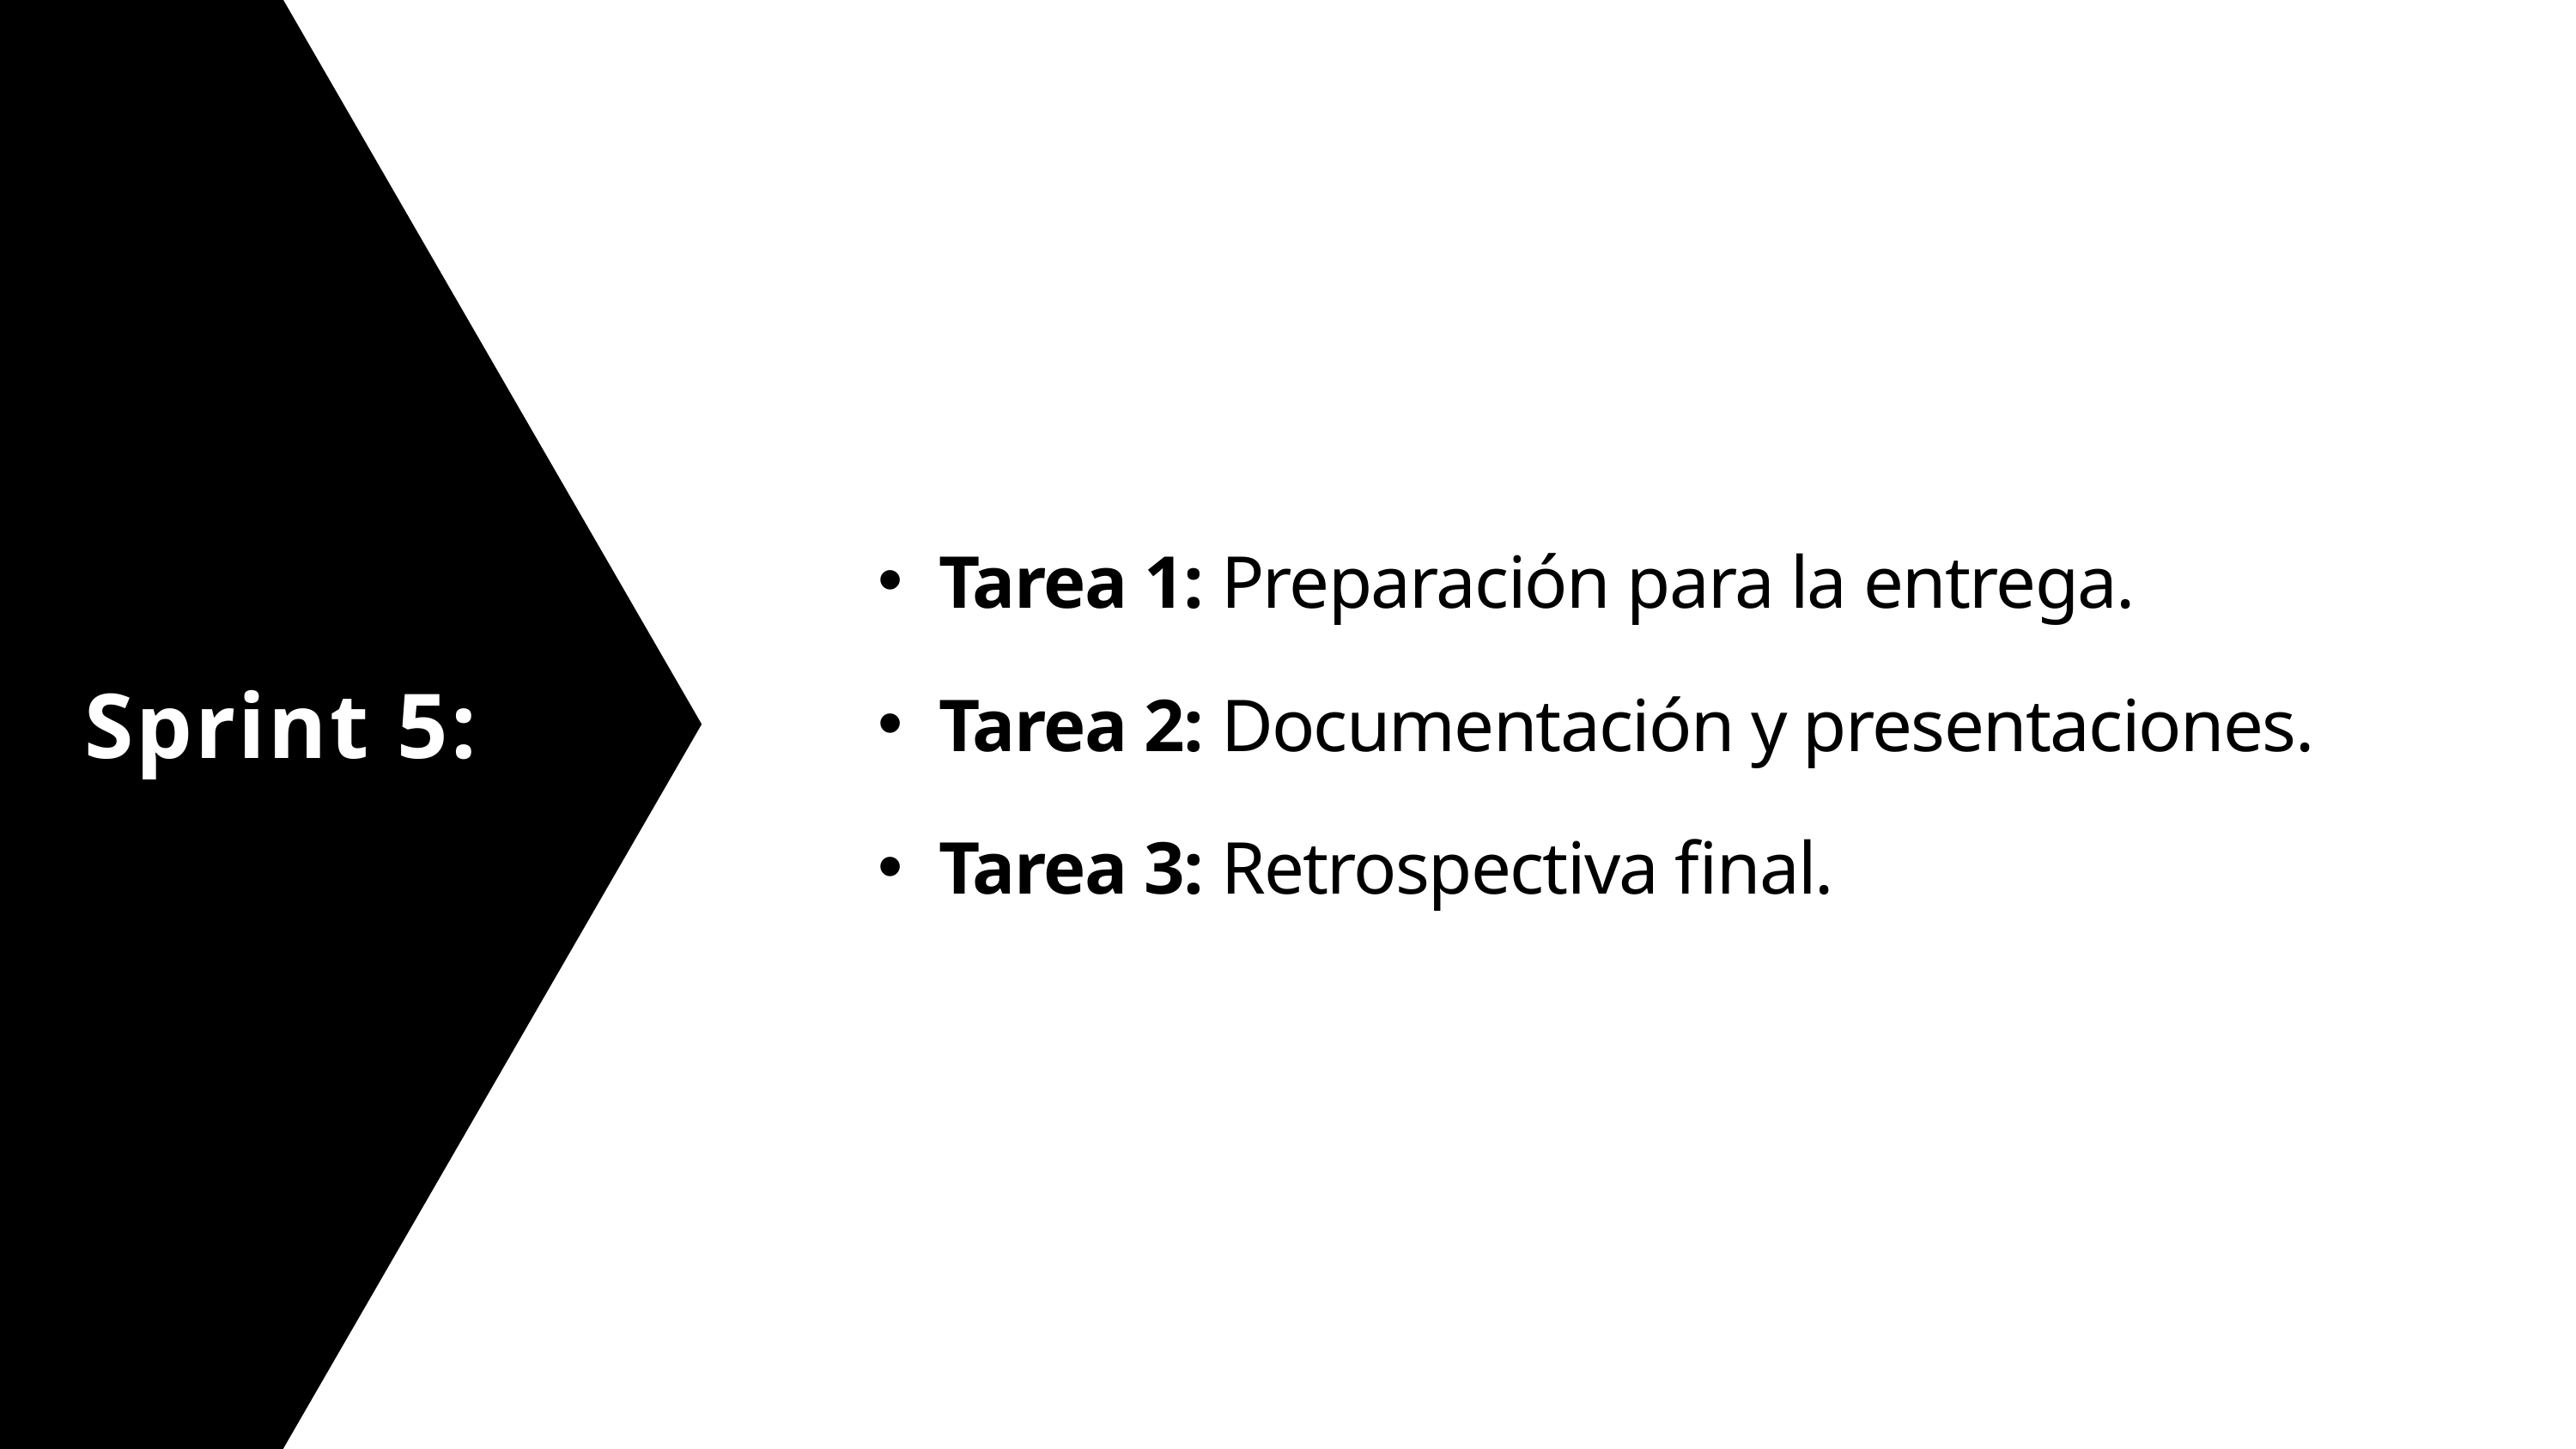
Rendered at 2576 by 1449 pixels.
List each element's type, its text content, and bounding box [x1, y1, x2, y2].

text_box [0, 0, 702, 1449]
text_box Tarea 1: Preparación para la entrega. Tarea 2: Documentación y presentaciones. Tarea 3: Retrospectiva final. [817, 479, 2385, 1052]
